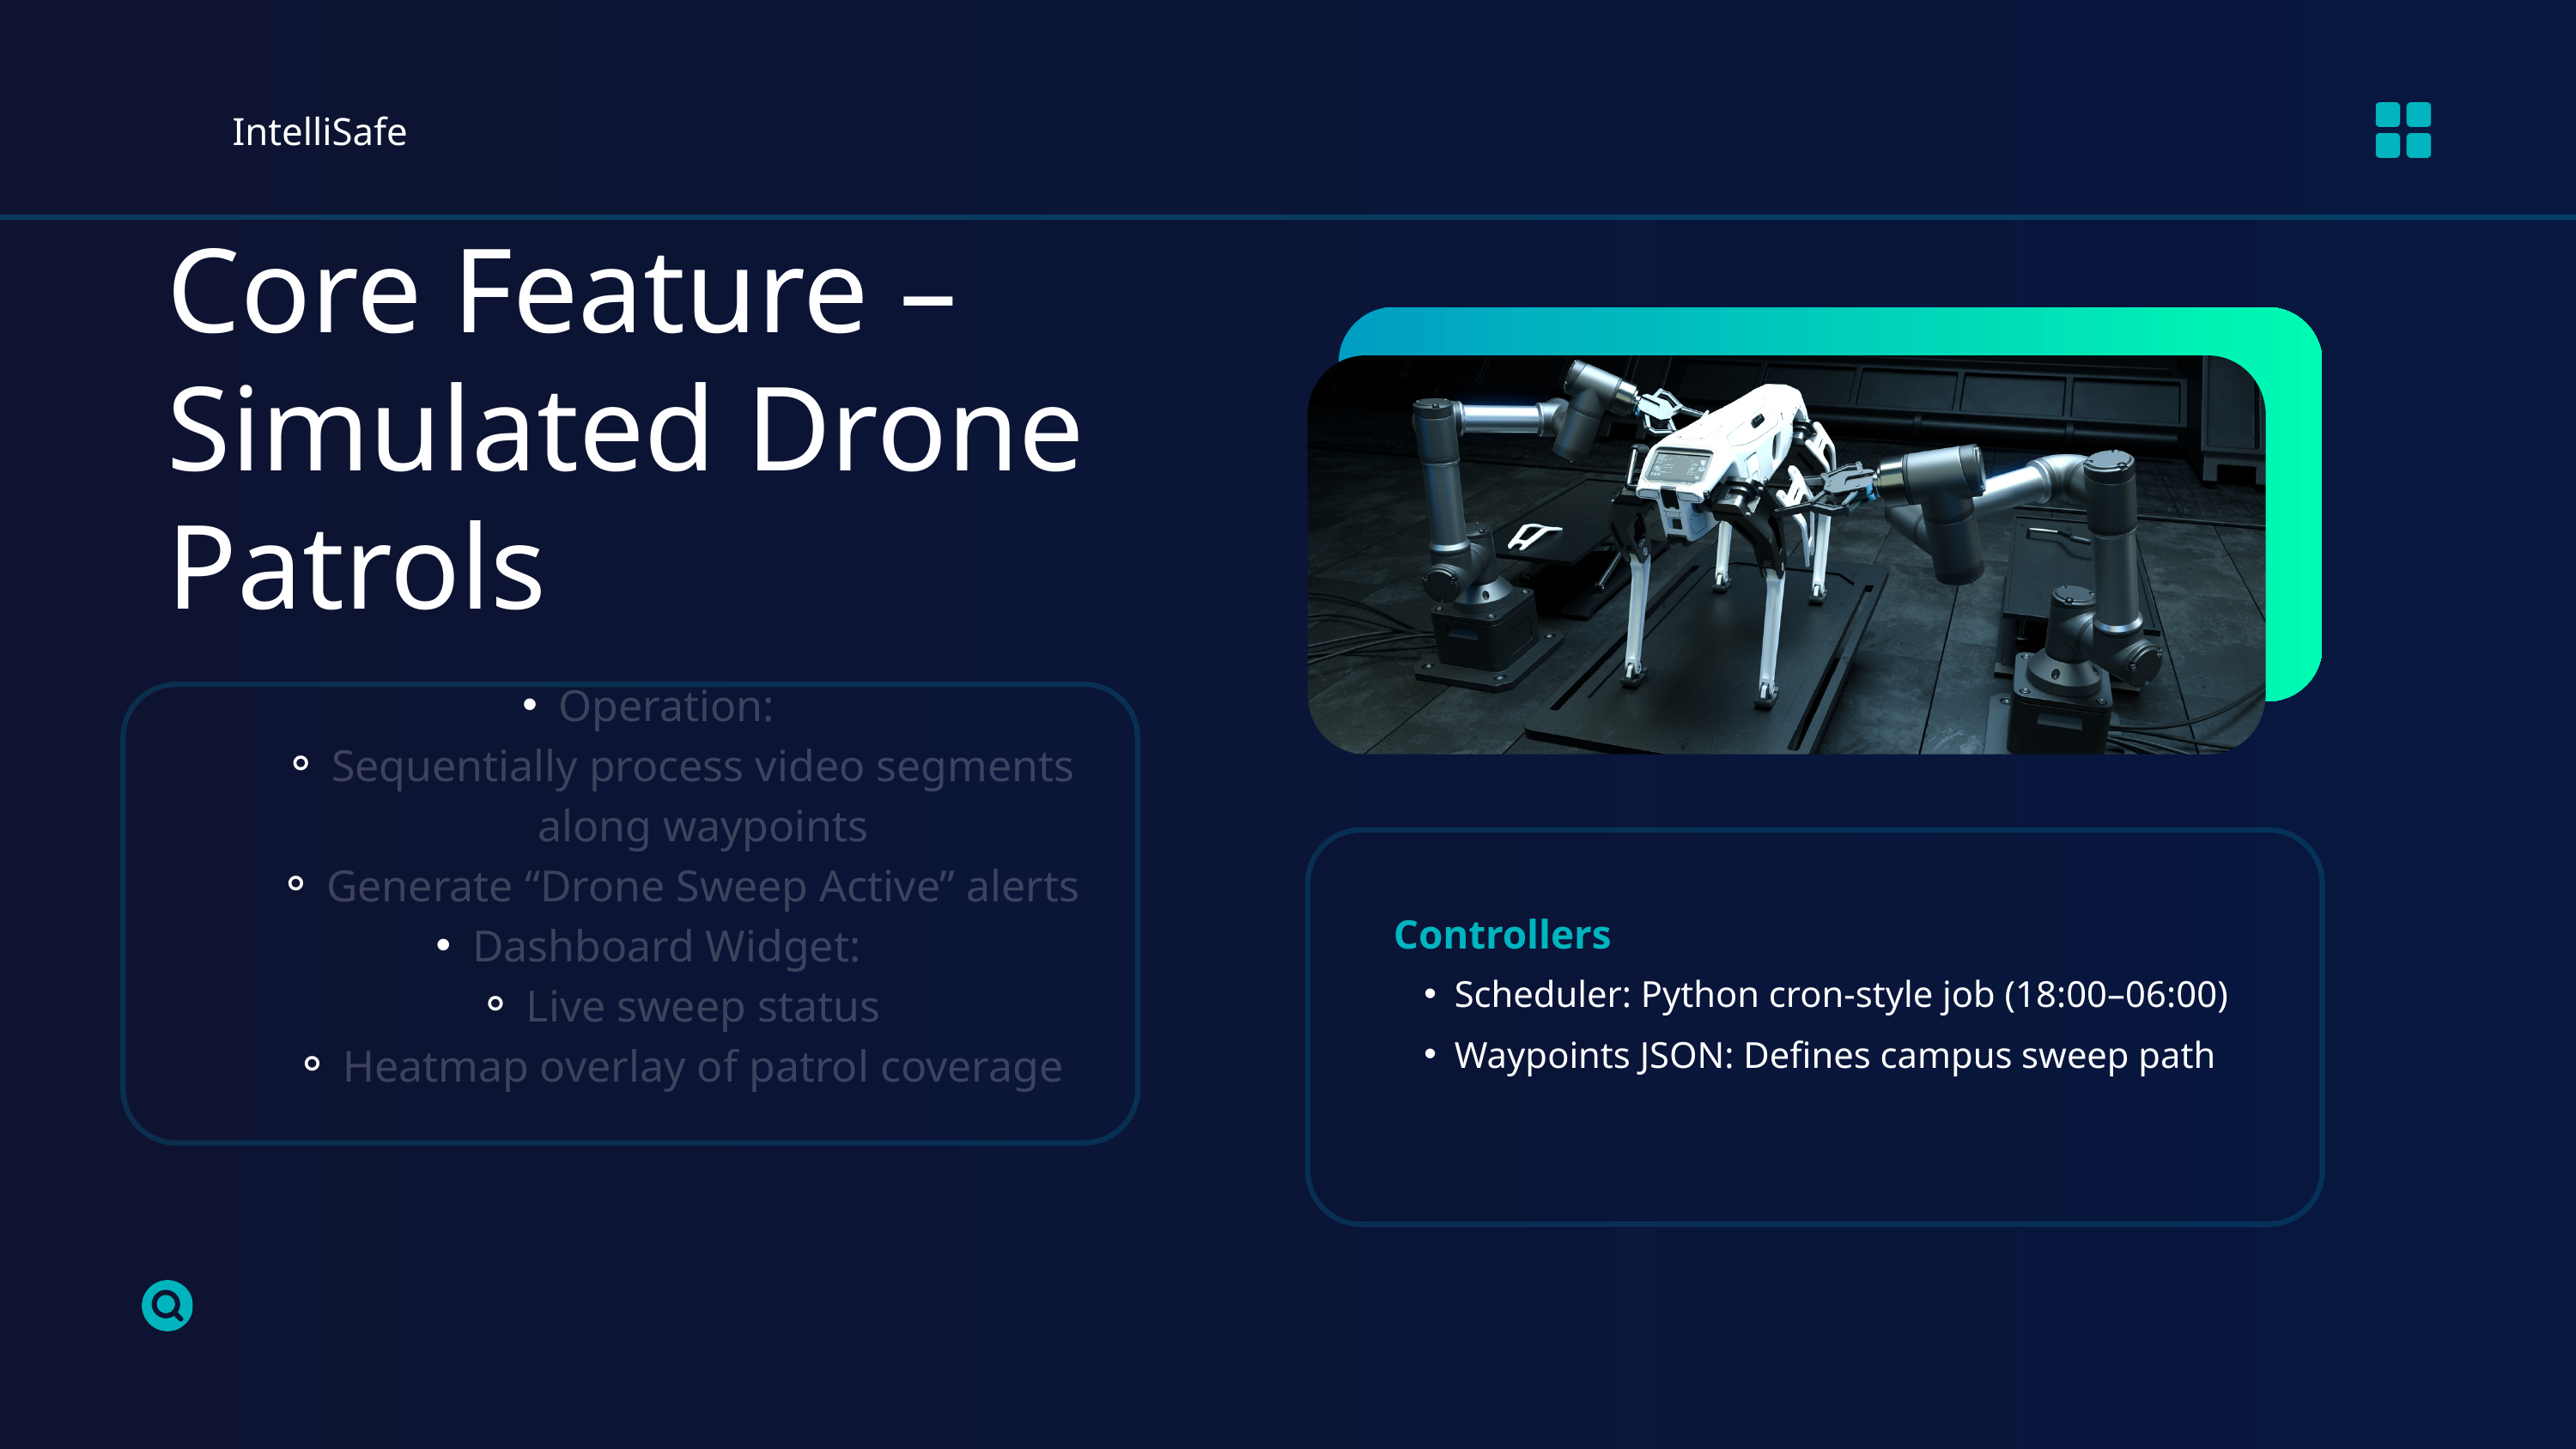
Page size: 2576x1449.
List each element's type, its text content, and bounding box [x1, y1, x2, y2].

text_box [123, 683, 1139, 1143]
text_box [1307, 829, 2323, 1225]
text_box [0, 0, 2576, 218]
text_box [1307, 355, 2266, 755]
text_box Core Feature – Simulated Drone Patrols [167, 227, 1226, 745]
text_box [142, 1280, 193, 1332]
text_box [1338, 306, 2323, 702]
